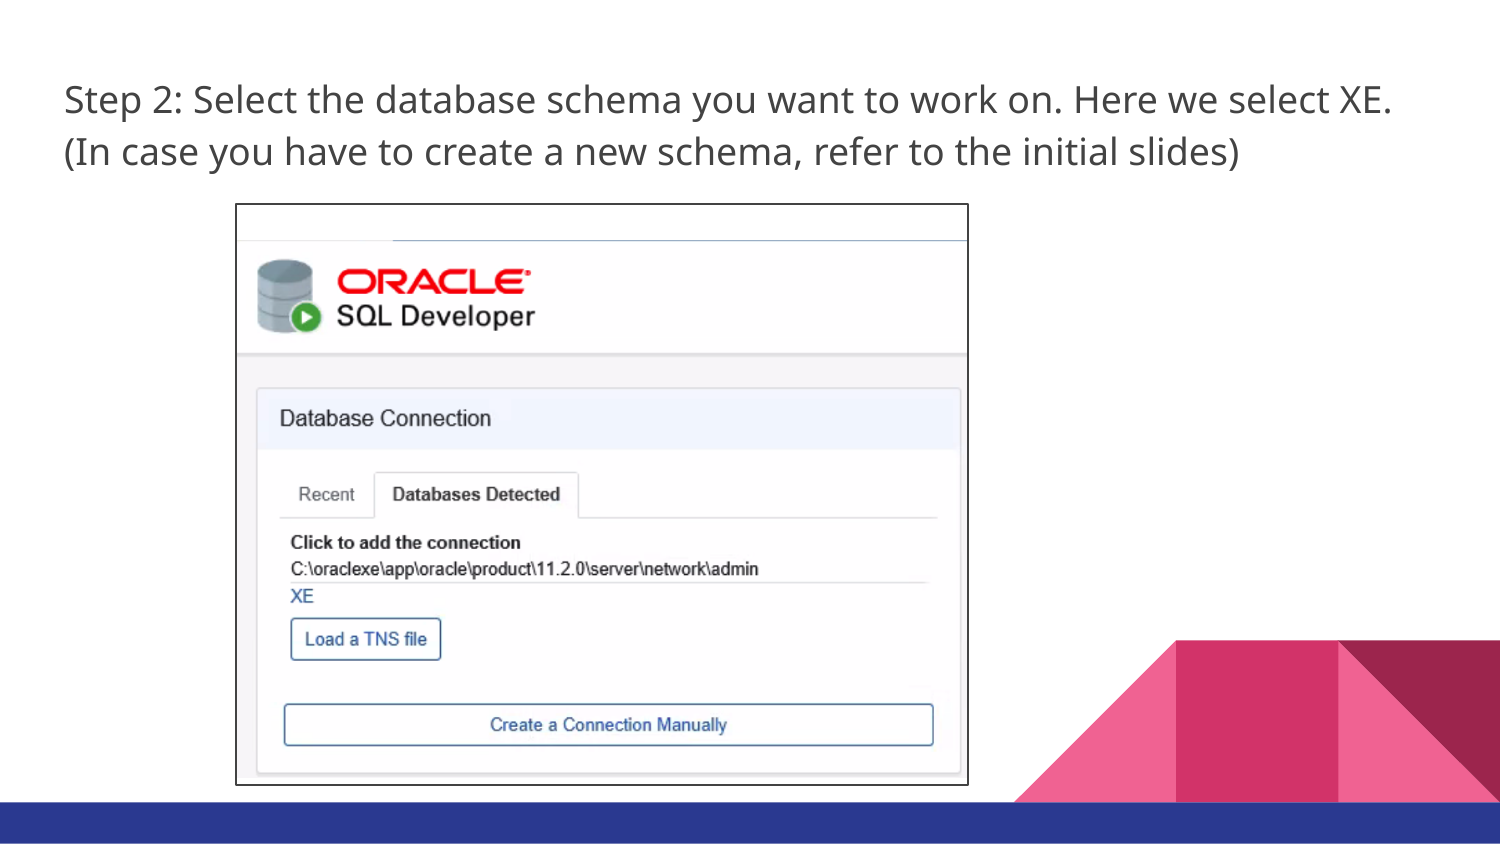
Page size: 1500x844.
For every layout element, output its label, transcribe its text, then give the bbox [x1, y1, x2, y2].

list Step 2: Select the database schema you want to work on. Here we select XE. (In case you have to create a new schema, refer to the initial slides) [49, 54, 1451, 704]
picture [235, 239, 968, 778]
text_box [235, 203, 968, 239]
